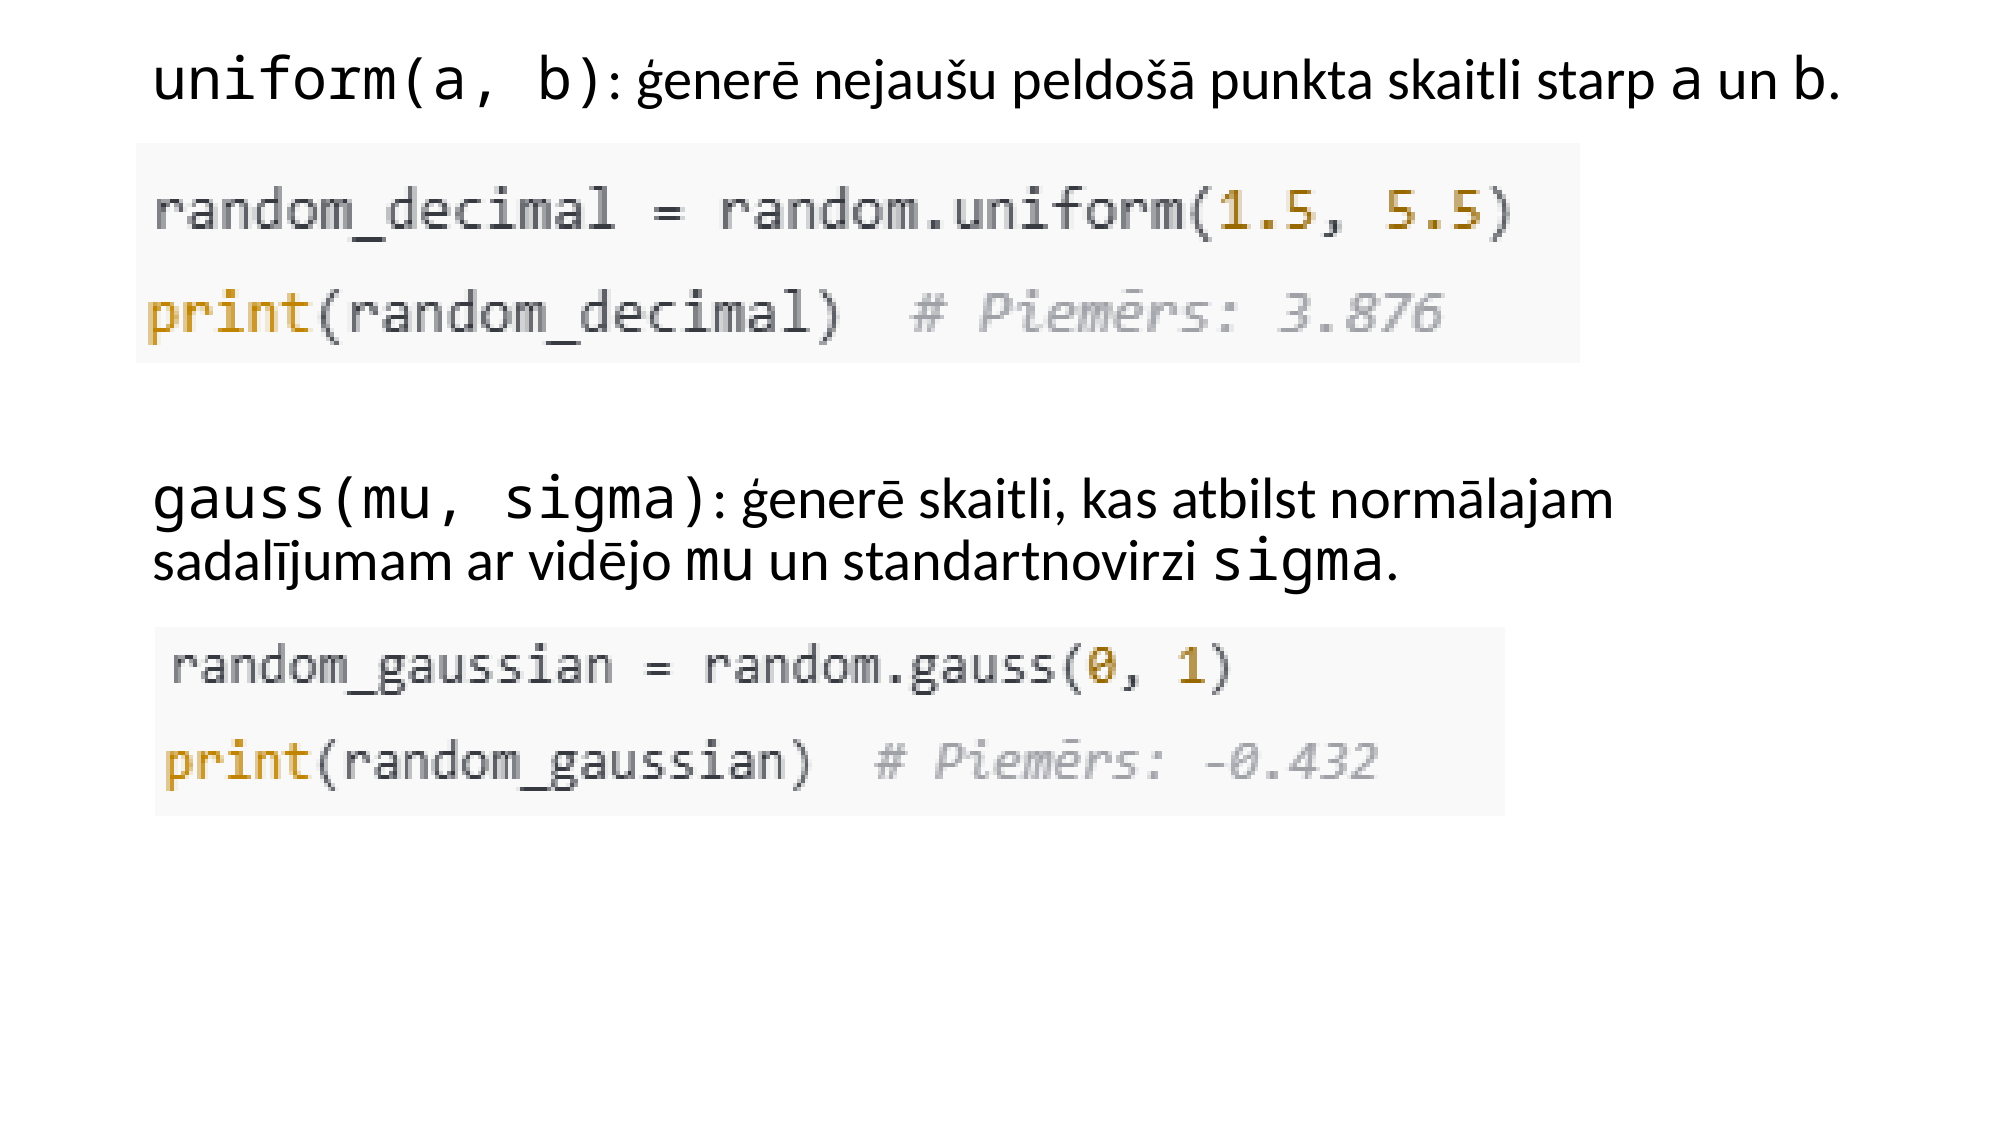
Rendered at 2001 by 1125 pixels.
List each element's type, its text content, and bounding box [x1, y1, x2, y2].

picture [136, 142, 1580, 363]
picture [155, 627, 1505, 816]
list uniform(a, b): ģenerē nejaušu peldošā punkta skaitli starp a un b. gauss(mu, sigma): ģenerē skaitli, kas atbilst normālajam sadalījumam ar vidējo mu un standartnovirzi sigma. [137, 41, 1863, 1014]
